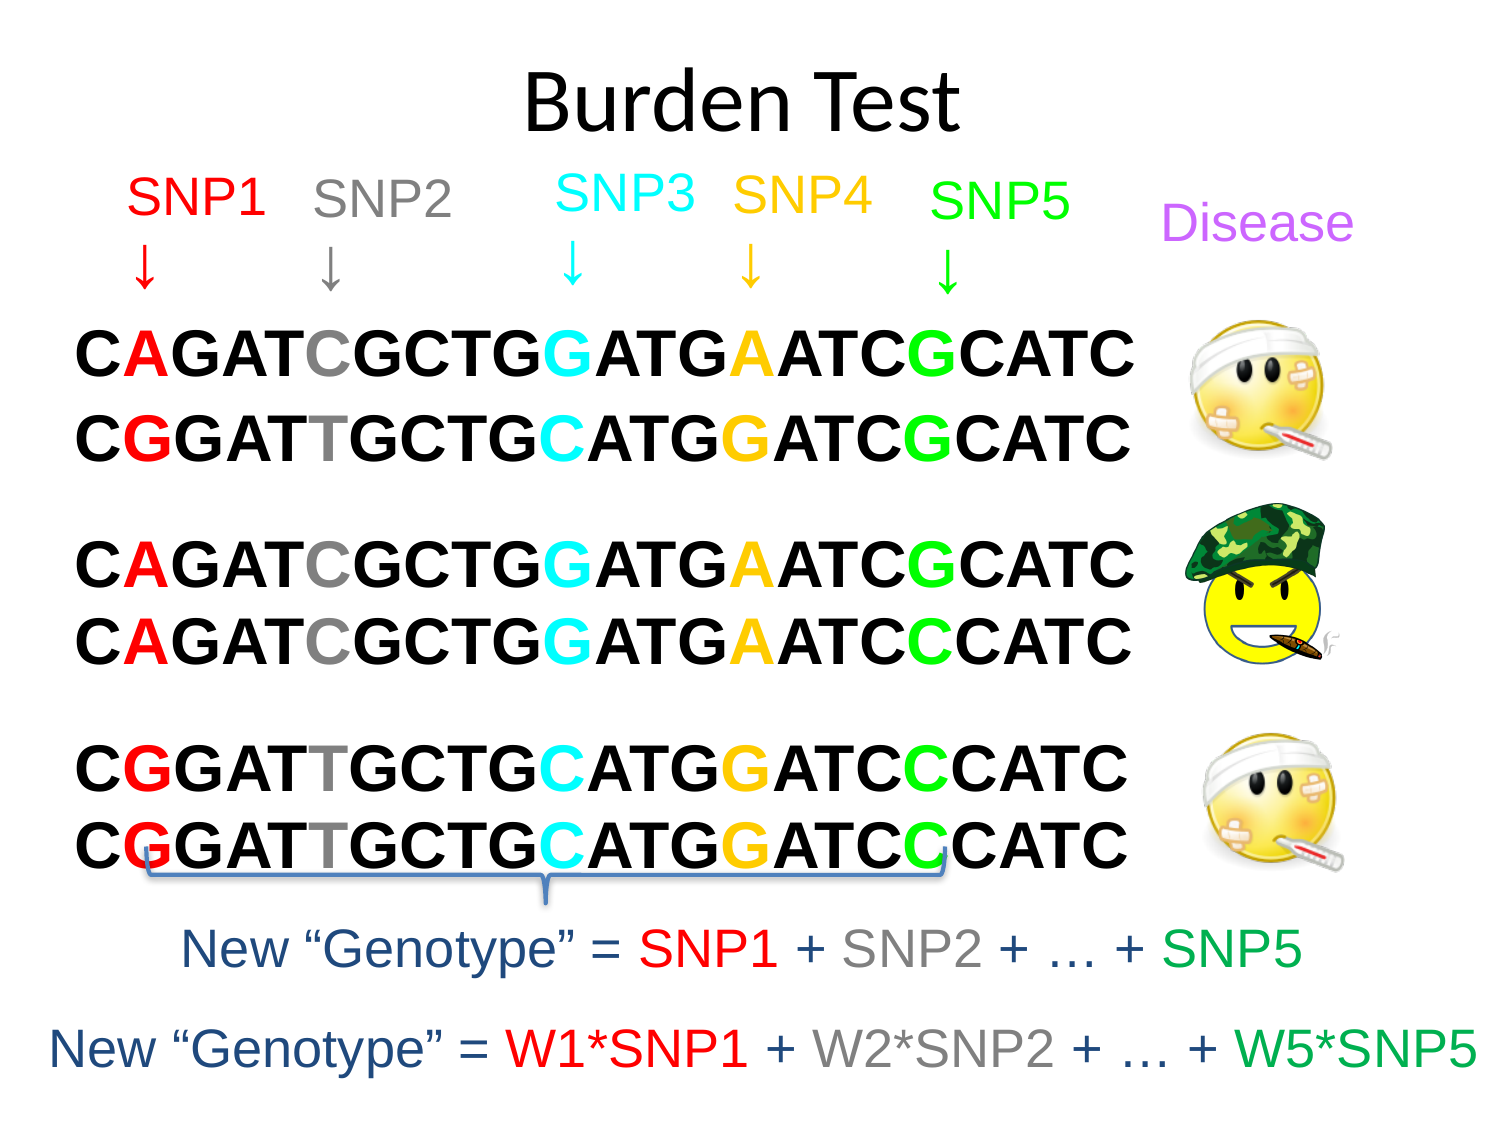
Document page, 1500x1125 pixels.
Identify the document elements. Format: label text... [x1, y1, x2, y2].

text_box New “Genotype” = SNP1 + SNP2 + … + SNP5 [166, 915, 1319, 986]
text_box [144, 846, 948, 906]
picture [1184, 501, 1349, 678]
text_box SNP5 ↓ [915, 168, 1087, 315]
text_box Disease [1145, 189, 1372, 260]
text_box New “Genotype” = W1*SNP1 + W2*SNP2 + … + W5*SNP5 [33, 1016, 1494, 1087]
picture [1184, 314, 1333, 463]
text_box SNP2 ↓ [297, 165, 470, 313]
list CAGATCGCTGGATGAATCGCATC CGGATTGCTGCATGGATCGCATC CAGATCGCTGGATGAATCGCATC CAGATCGCTGGATGAATCCCATC CGGATTGCTGCATGGATCCCATC CGGATTGCTGCATGGATCCCATC [59, 164, 1500, 1003]
picture [1196, 726, 1346, 875]
title Burden Test [22, 37, 1463, 163]
text_box SNP1 ↓ [111, 163, 283, 311]
text_box SNP3 ↓ [540, 159, 712, 306]
text_box SNP4 ↓ [717, 162, 890, 309]
